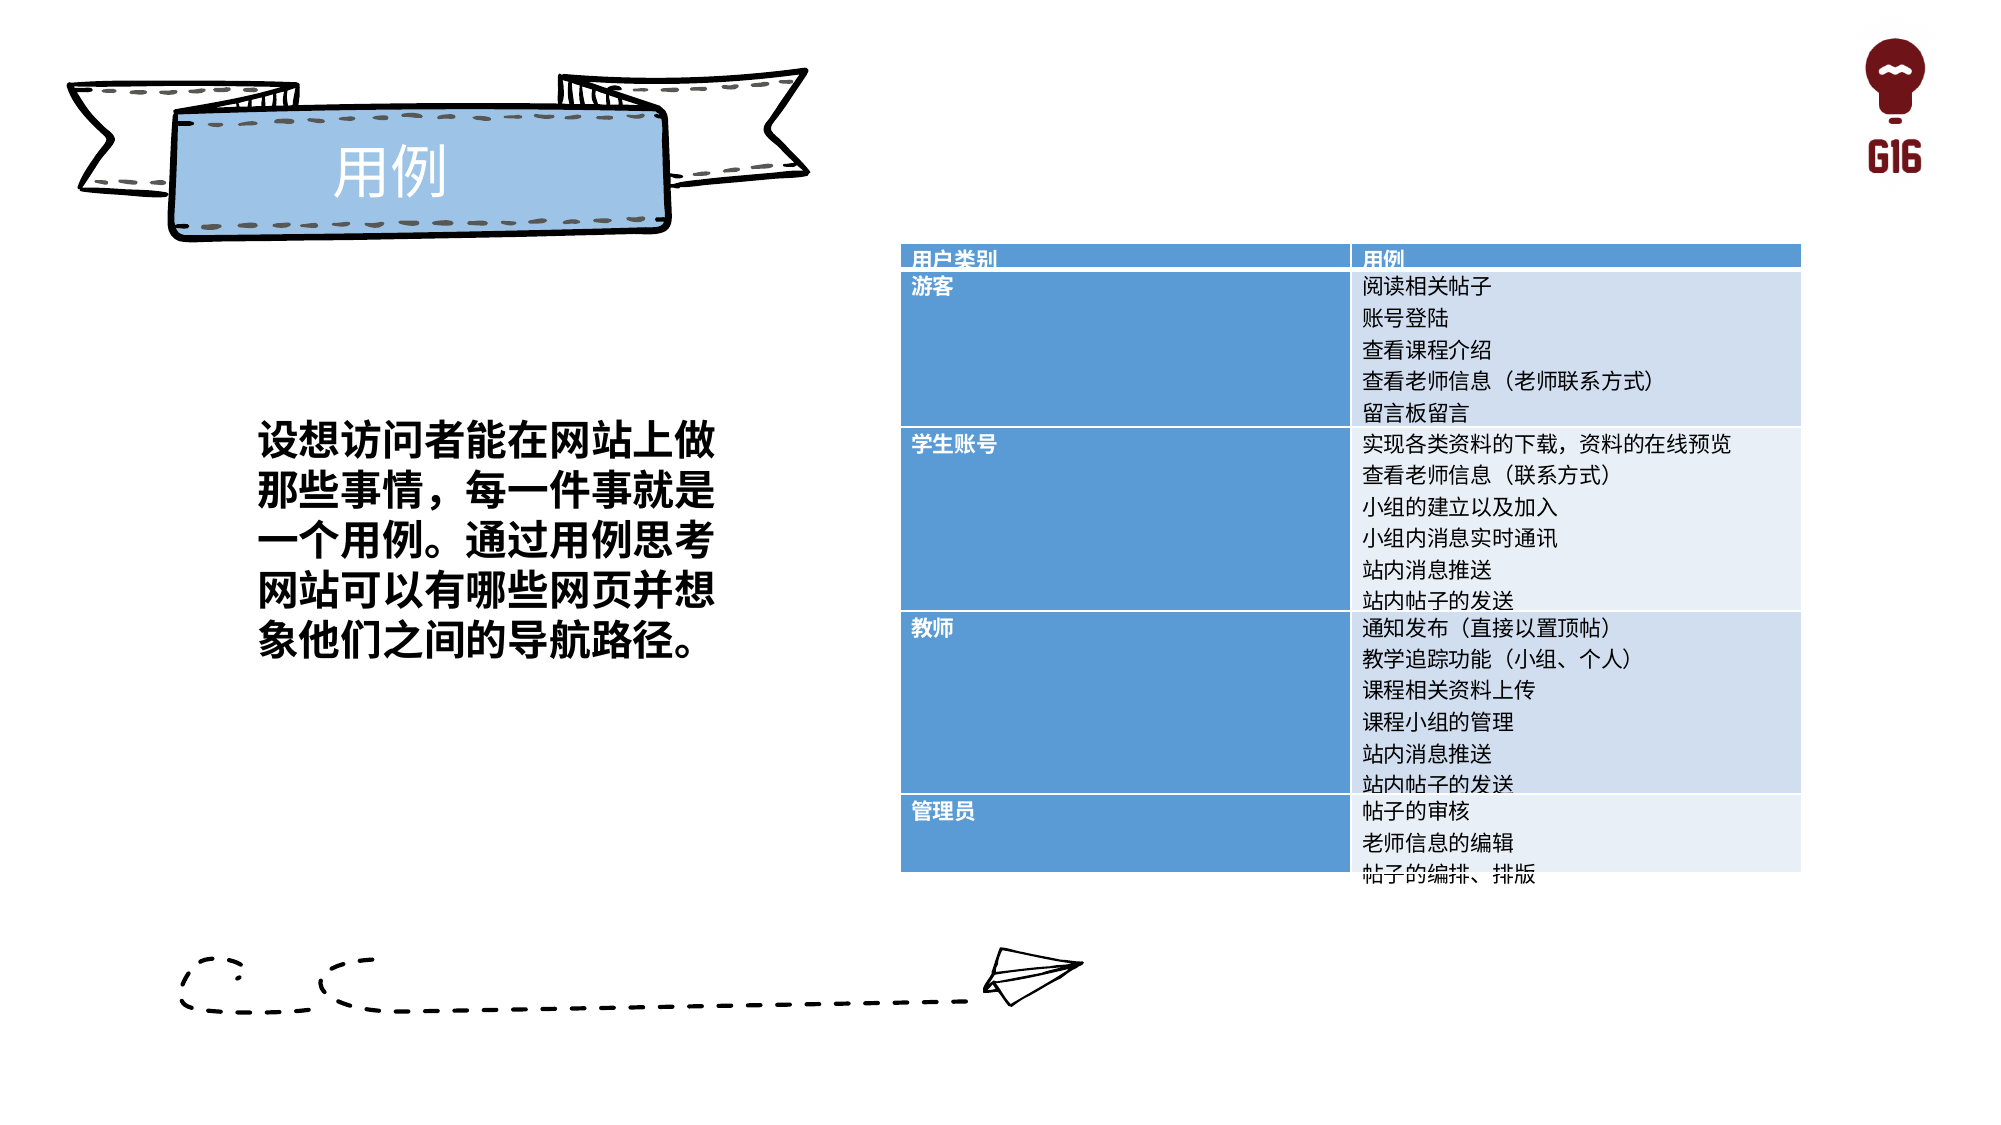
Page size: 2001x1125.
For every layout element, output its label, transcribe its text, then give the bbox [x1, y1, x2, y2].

text_box 设想访问者能在网站上做那些事情，每一件事就是一个用例。通过用例思考网站可以有哪些网页并想象他们之间的导航路径。 [242, 406, 770, 672]
table_cell 游客 [901, 272, 1350, 426]
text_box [66, 67, 811, 244]
table_cell 管理员 [901, 795, 1350, 872]
picture [1801, 4, 1989, 196]
table_cell 帖子的审核 老师信息的编辑 帖子的编排、排版 [1352, 795, 1801, 872]
table_cell 通知发布（直接以置顶帖） 教学追踪功能（小组、个人） 课程相关资料上传 课程小组的管理 站内消息推送 站内帖子的发送 站内实时通讯 [1352, 612, 1801, 793]
table_header 用户类别 [901, 244, 1350, 267]
table_cell 实现各类资料的下载，资料的在线预览 查看老师信息（联系方式） 小组的建立以及加入 小组内消息实时通讯 站内消息推送 站内帖子的发送 站内实时通讯 [1352, 428, 1801, 610]
table_cell 学生账号 [901, 428, 1350, 610]
table_header 用例 [1352, 244, 1801, 267]
table_cell 阅读相关帖子 账号登陆 查看课程介绍 查看老师信息（老师联系方式） 留言板留言 账号注册 [1352, 272, 1801, 426]
table_cell 教师 [901, 612, 1350, 793]
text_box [180, 947, 1084, 1013]
